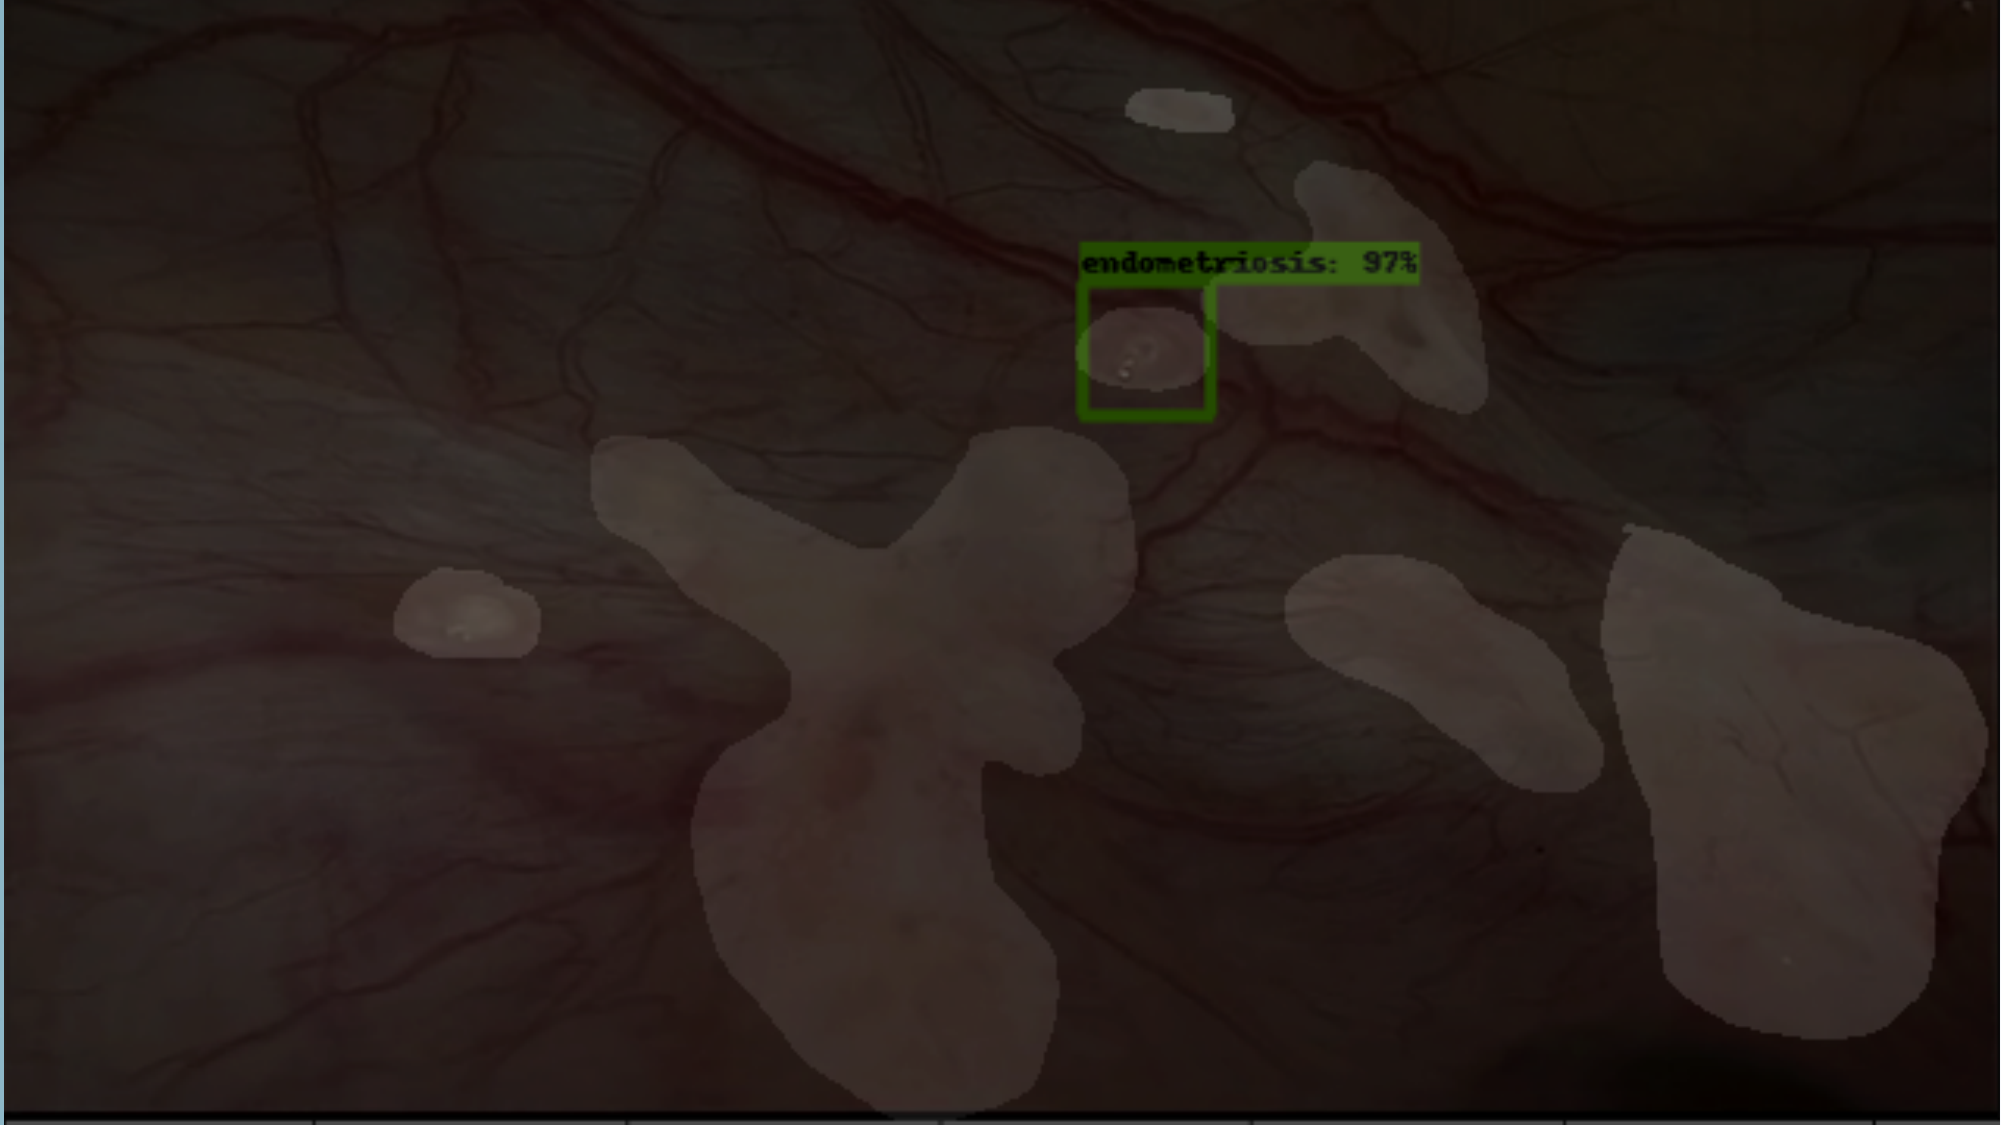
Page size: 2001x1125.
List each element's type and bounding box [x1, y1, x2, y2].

picture [0, 0, 4, 1125]
list [4, 0, 2000, 1125]
